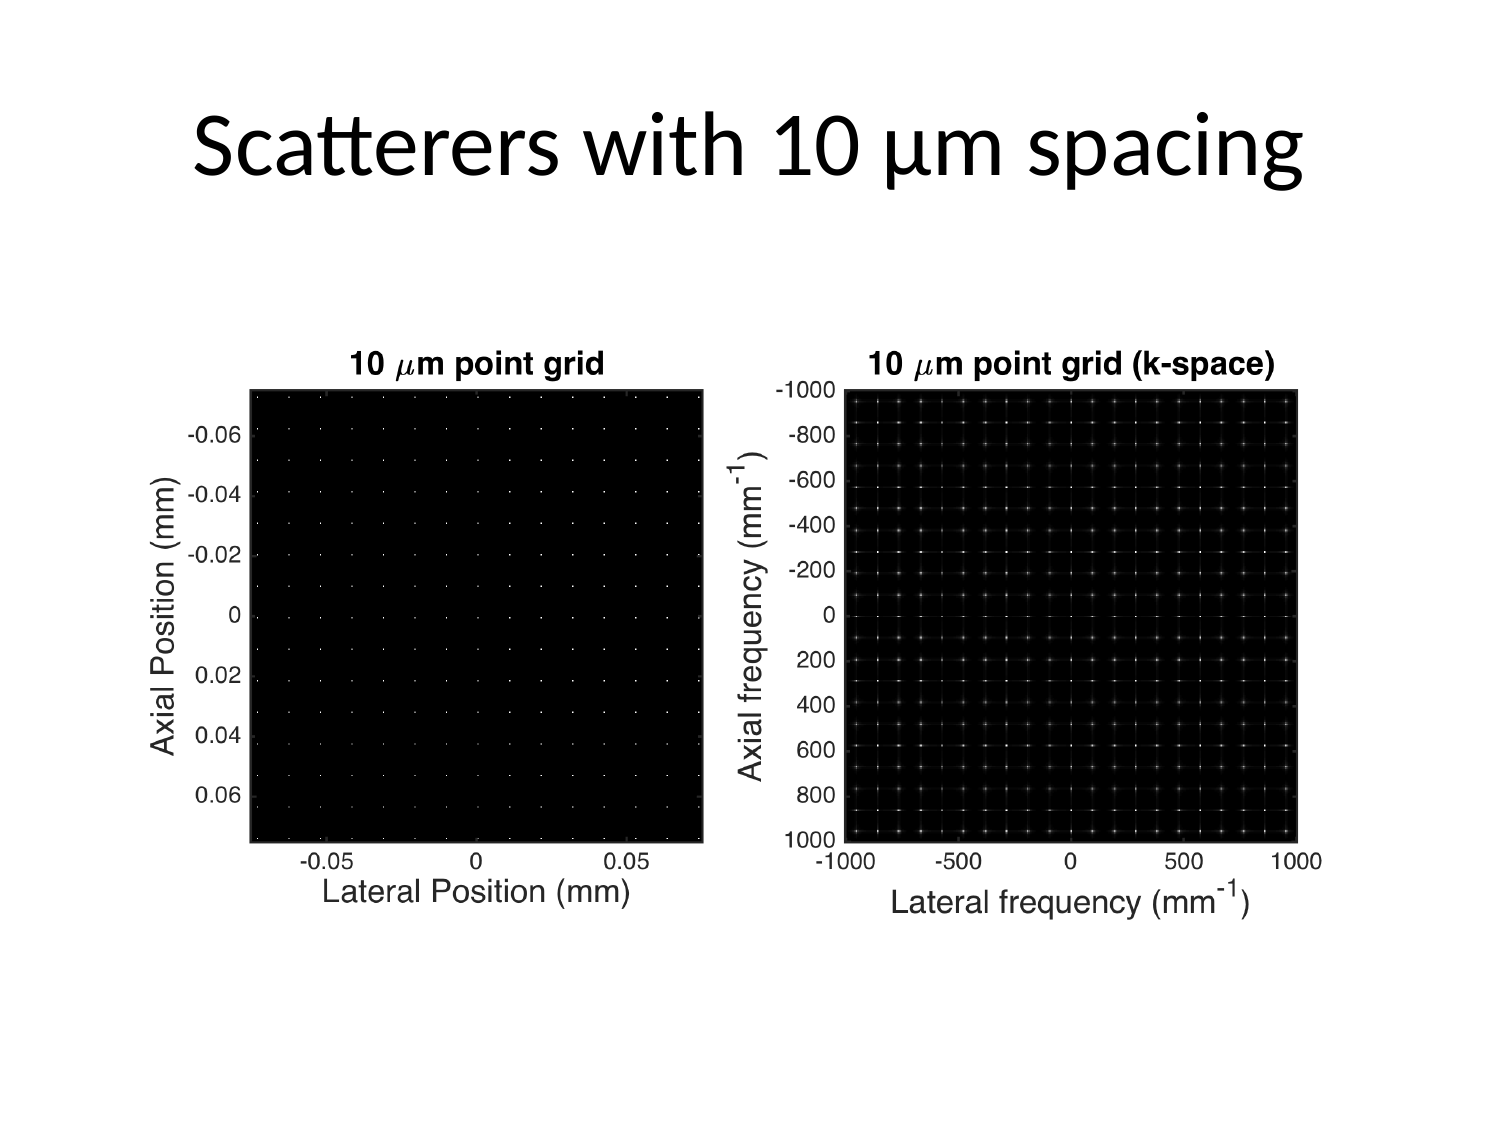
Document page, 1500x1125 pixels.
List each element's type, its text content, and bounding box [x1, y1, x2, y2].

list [74, 262, 1426, 1006]
title Scatterers with 10 μm spacing [75, 45, 1425, 233]
